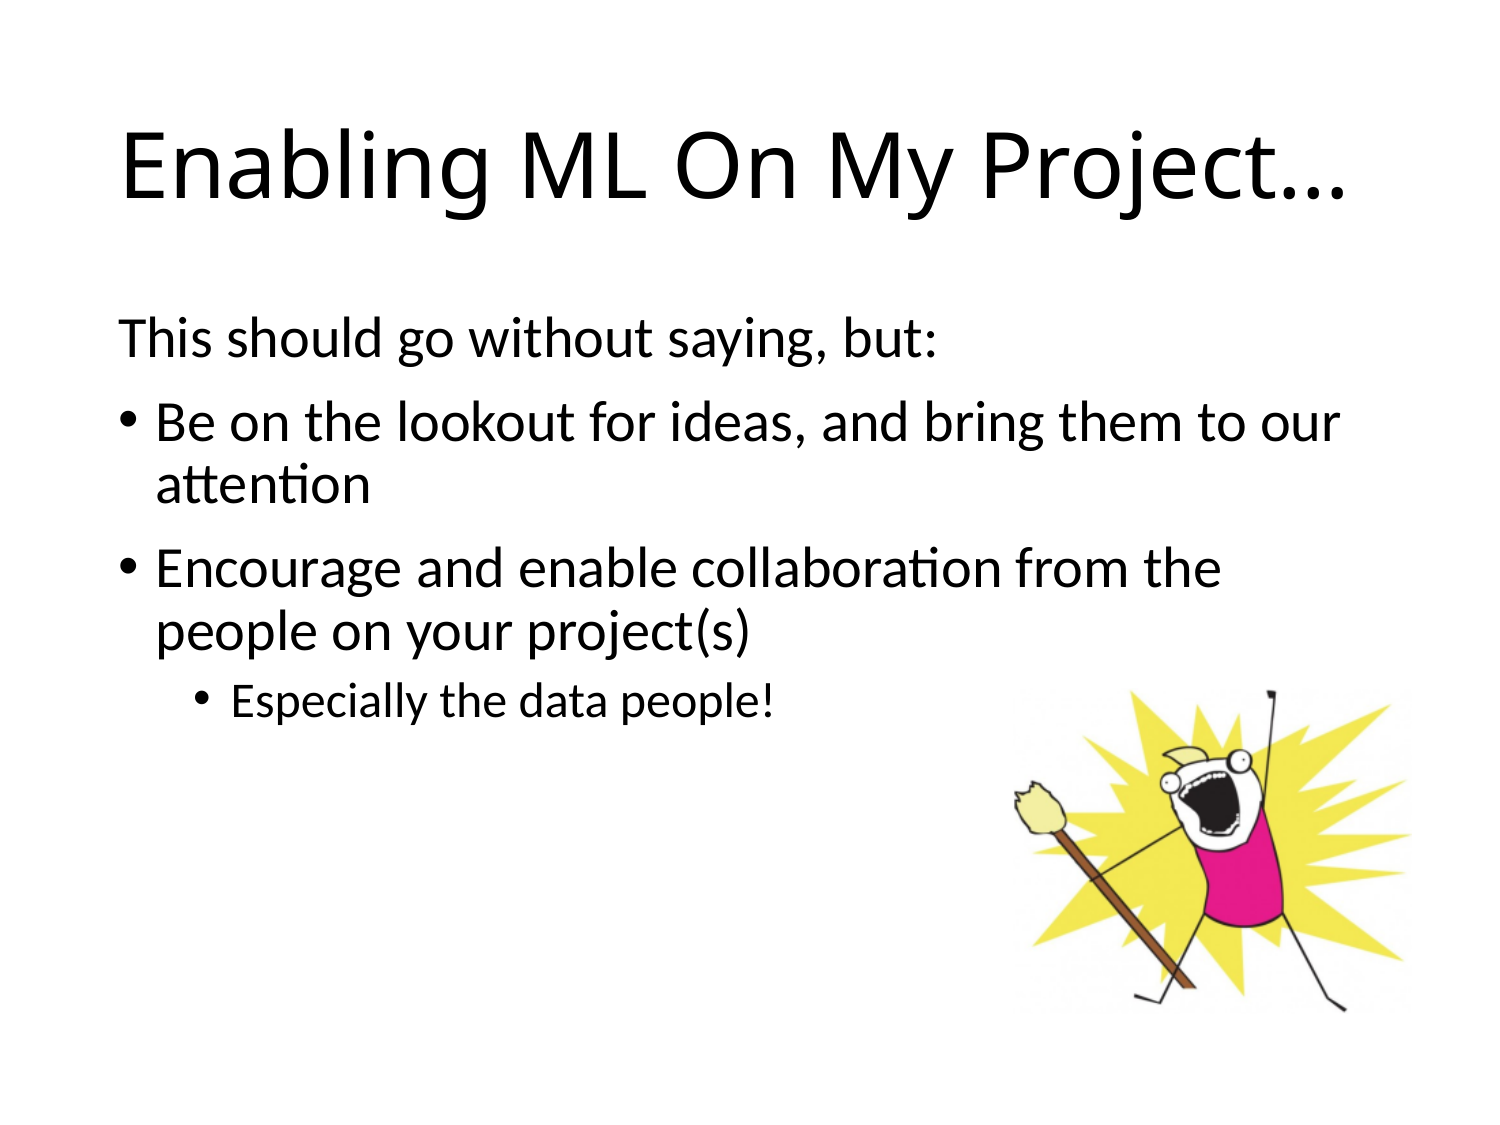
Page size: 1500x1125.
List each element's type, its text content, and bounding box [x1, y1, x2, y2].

list This should go without saying, but: Be on the lookout for ideas, and bring them to our attention Encourage and enable collaboration from the people on your project(s) Especially the data people! [103, 299, 1397, 1014]
picture [1013, 688, 1412, 1014]
title Enabling ML On My Project… [103, 59, 1397, 278]
